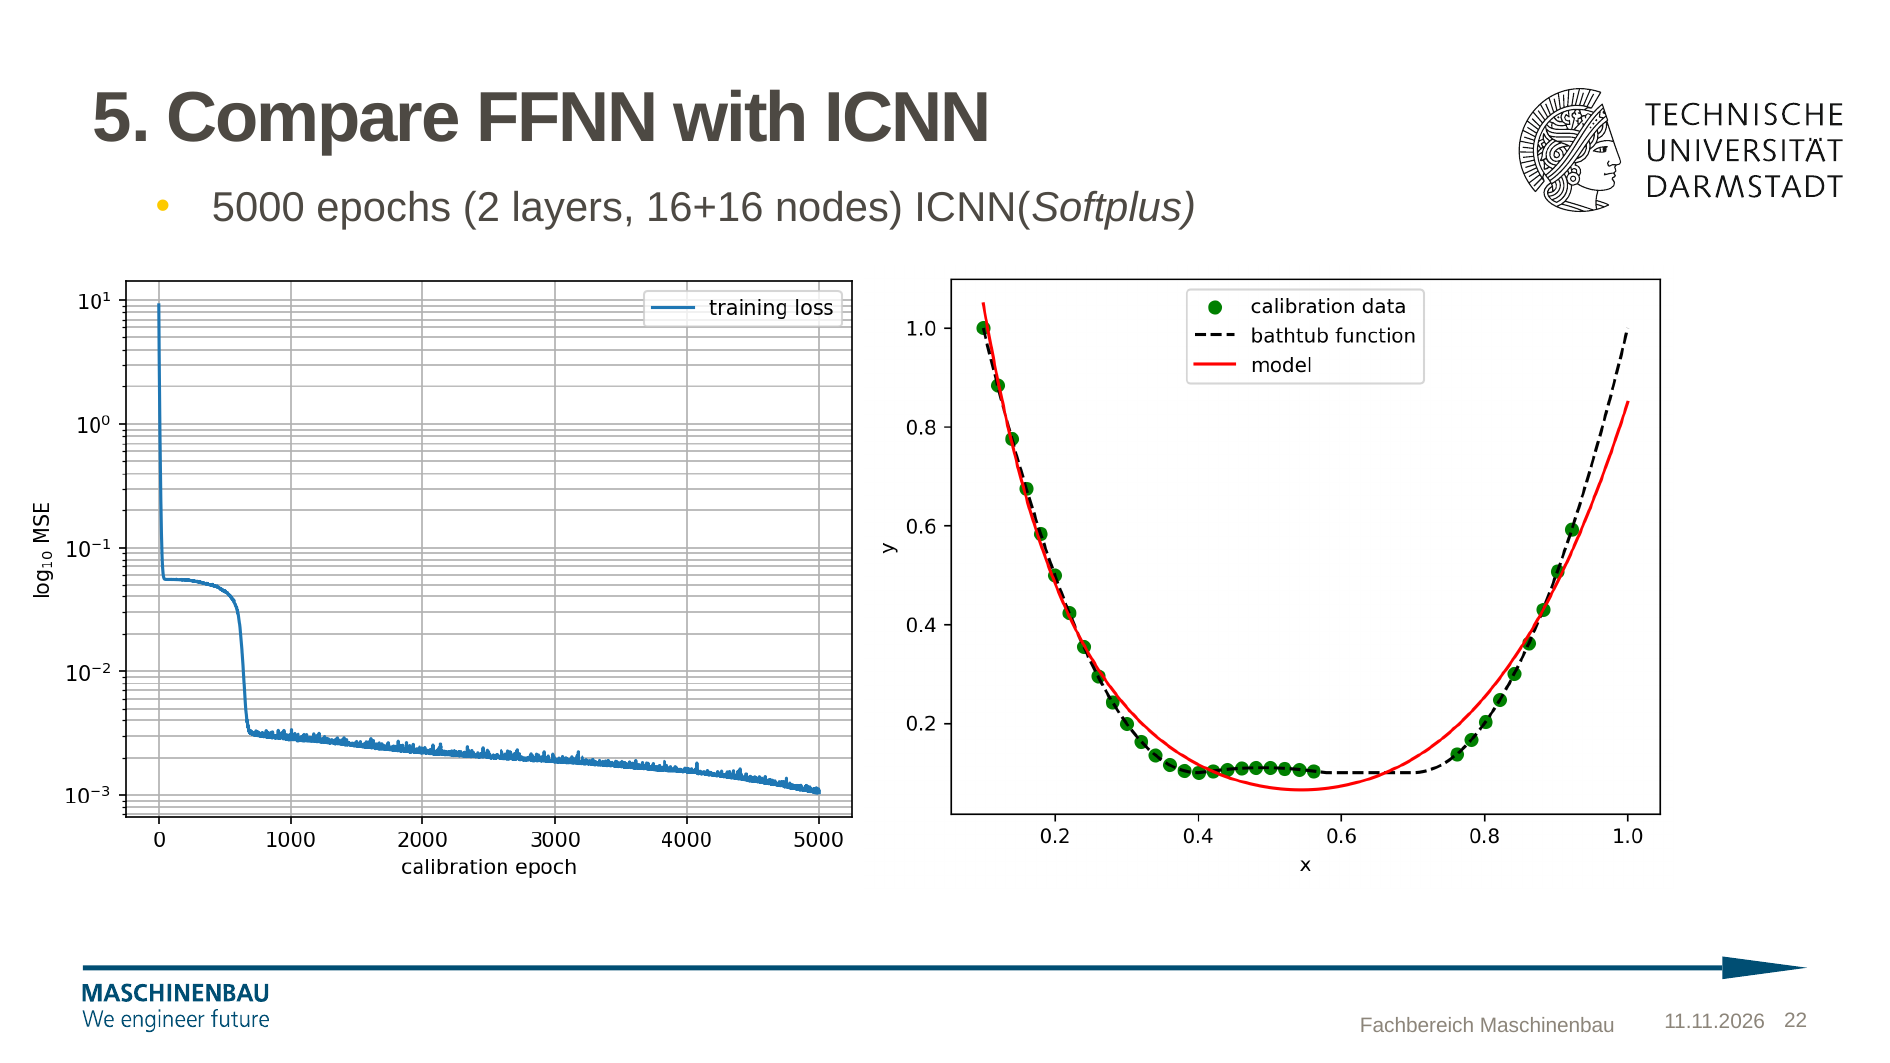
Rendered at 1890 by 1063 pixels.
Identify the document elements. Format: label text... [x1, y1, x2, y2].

text_box 5000 epochs (2 layers, 16+16 nodes) ICNN(Softplus) [155, 179, 1315, 231]
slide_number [1639, 973, 1790, 1033]
title 5. Compare FFNN with ICNN [92, 70, 1525, 225]
footer Fachbereich Maschinenbau [288, 973, 1639, 1037]
picture [17, 265, 1674, 892]
slide_number 22 [1748, 980, 1808, 1028]
